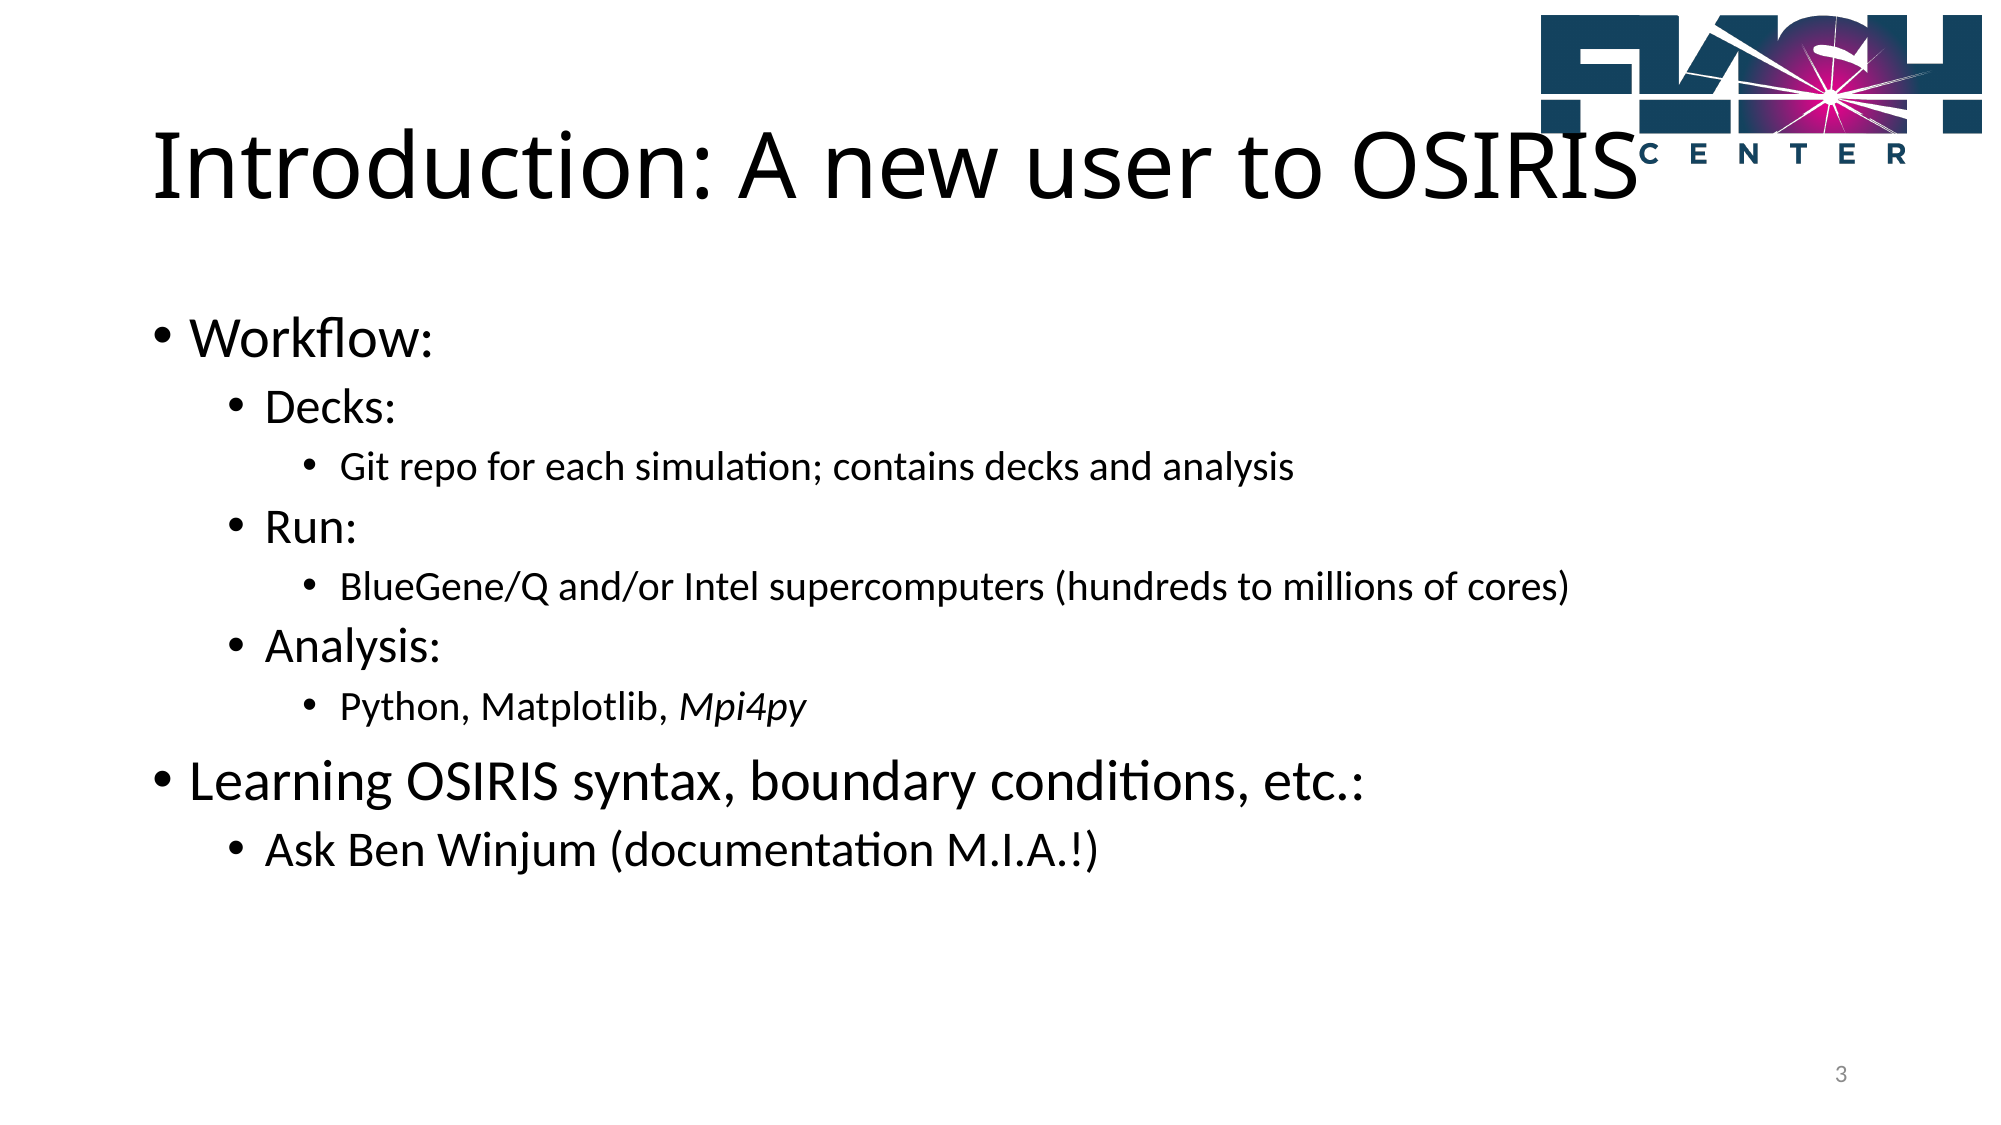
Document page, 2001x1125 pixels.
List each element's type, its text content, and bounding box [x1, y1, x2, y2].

list Workflow: Decks: Git repo for each simulation; contains decks and analysis Run: BlueGene/Q and/or Intel supercomputers (hundreds to millions of cores) Analysis: Python, Matplotlib, Mpi4py Learning OSIRIS syntax, boundary conditions, etc.: Ask Ben Winjum (documentation M.I.A.!) [137, 299, 1863, 1014]
title Introduction: A new user to OSIRIS [137, 59, 1863, 278]
slide_number 3 [1412, 1042, 1863, 1103]
picture [1541, 15, 1982, 164]
